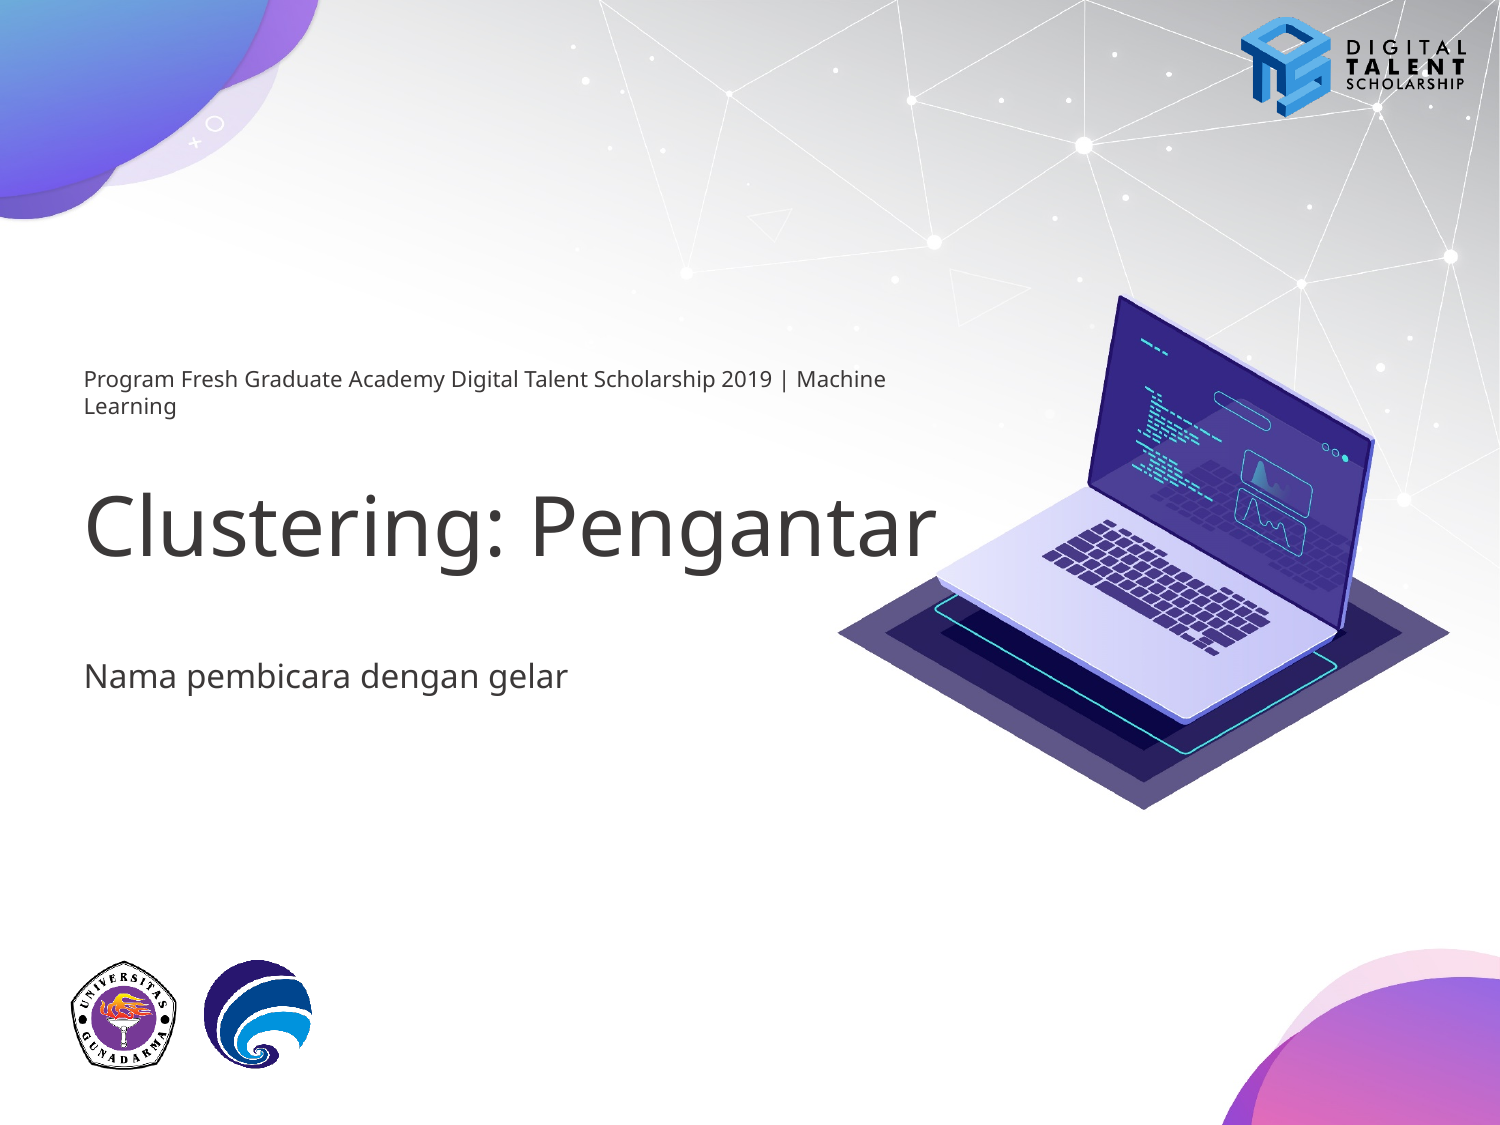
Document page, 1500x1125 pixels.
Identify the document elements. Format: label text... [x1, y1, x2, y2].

subtitle Nama pembicara dengan gelar [68, 644, 749, 707]
picture [0, 0, 1500, 1125]
title Clustering: Pengantar [68, 406, 958, 639]
